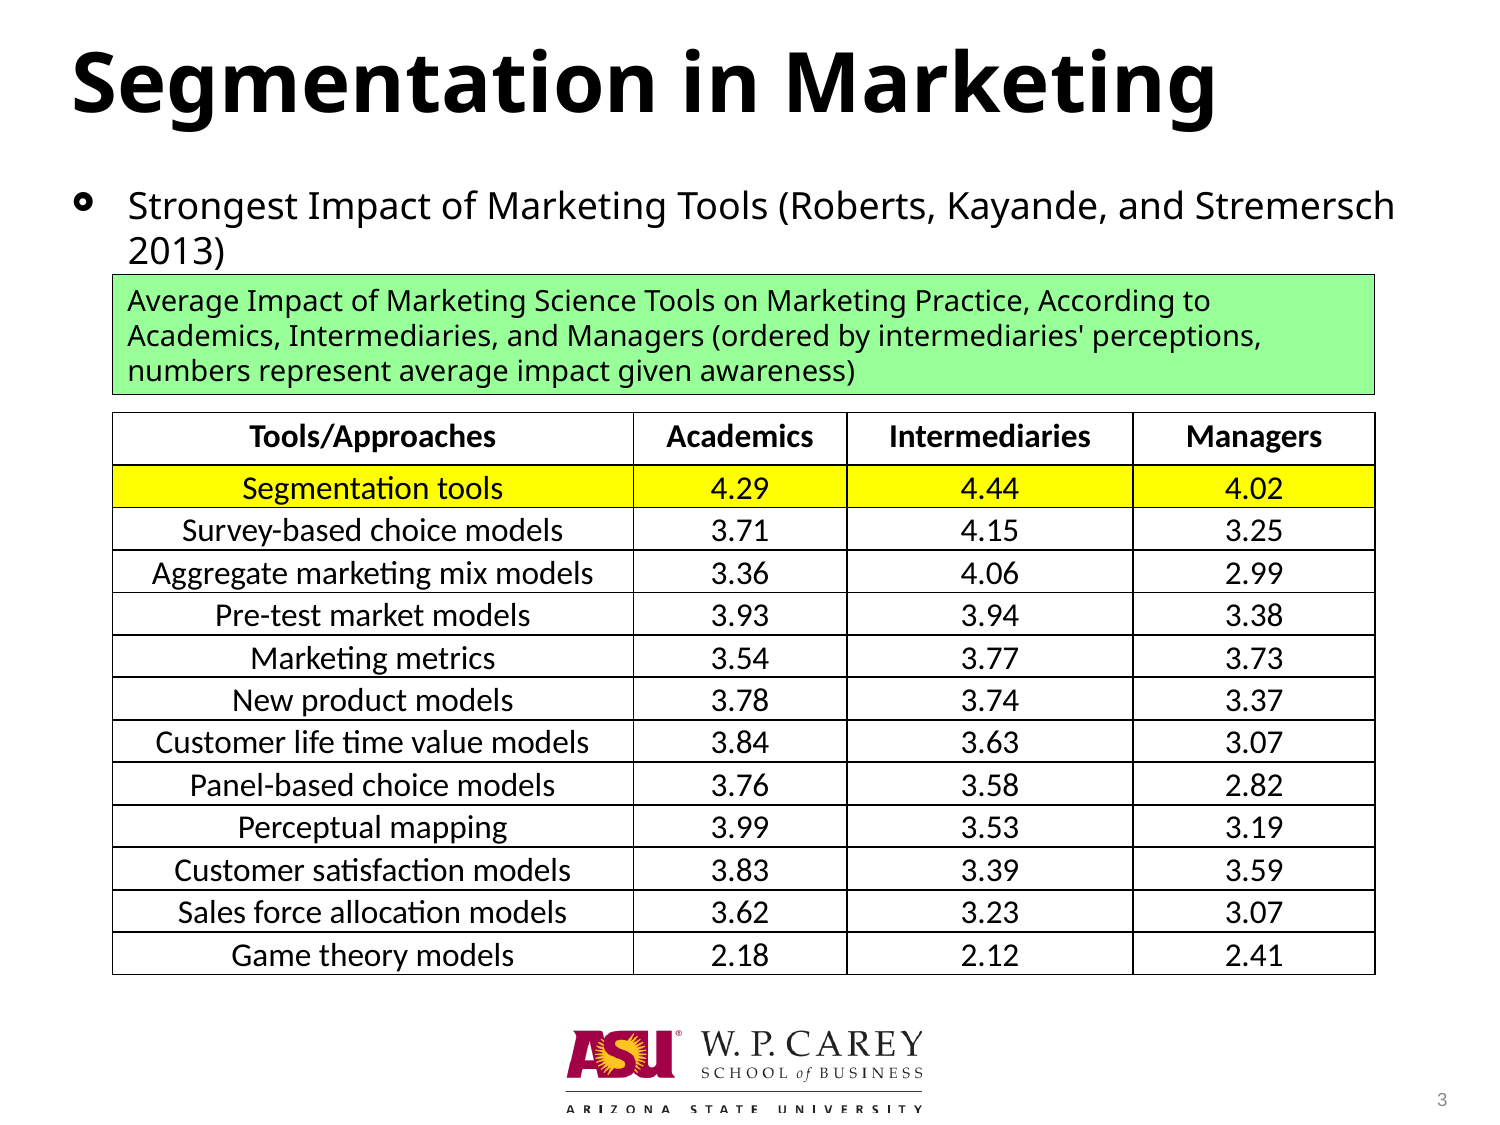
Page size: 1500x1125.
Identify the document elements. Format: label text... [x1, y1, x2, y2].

table_cell 3.63 [848, 721, 1132, 761]
table_cell 3.99 [634, 806, 846, 846]
table_cell Panel-based choice models [113, 763, 633, 804]
table_cell 3.94 [848, 593, 1132, 634]
table_cell 3.07 [1134, 891, 1374, 931]
table_cell 4.06 [848, 551, 1132, 592]
table_cell 3.39 [848, 848, 1132, 889]
picture [565, 1029, 922, 1113]
table_cell 4.44 [848, 466, 1132, 507]
slide_number 3 [1112, 1075, 1463, 1123]
table_cell 3.58 [848, 763, 1132, 804]
table_header Tools/Approaches [113, 413, 633, 464]
table_cell Segmentation tools [113, 466, 633, 507]
table_cell 3.84 [634, 721, 846, 761]
table_cell 2.41 [1134, 933, 1374, 974]
table_cell 2.12 [848, 933, 1132, 974]
table_cell 3.19 [1134, 806, 1374, 846]
table_cell 3.74 [848, 678, 1132, 719]
table_cell Aggregate marketing mix models [113, 551, 633, 592]
table_cell Marketing metrics [113, 636, 633, 676]
table_cell 3.53 [848, 806, 1132, 846]
table_cell 4.15 [848, 508, 1132, 549]
table_header Intermediaries [848, 413, 1132, 464]
table_cell 2.99 [1134, 551, 1374, 592]
table_cell 2.82 [1134, 763, 1374, 804]
table_cell Sales force allocation models [113, 891, 633, 931]
table_cell Pre-test market models [113, 593, 633, 634]
table_cell 3.73 [1134, 636, 1374, 676]
table_cell Customer satisfaction models [113, 848, 633, 889]
table_cell 3.37 [1134, 678, 1374, 719]
title Segmentation in Marketing [56, 8, 1461, 163]
table_cell 3.71 [634, 508, 846, 549]
table_cell Perceptual mapping [113, 806, 633, 846]
table_cell 3.23 [848, 891, 1132, 931]
table_header Academics [634, 413, 846, 464]
table_cell 2.18 [634, 933, 846, 974]
table_cell 4.29 [634, 466, 846, 507]
table_cell 4.02 [1134, 466, 1374, 507]
table_cell 3.78 [634, 678, 846, 719]
table_cell 3.59 [1134, 848, 1374, 889]
table_cell 3.77 [848, 636, 1132, 676]
table_cell 3.25 [1134, 508, 1374, 549]
table_cell 3.07 [1134, 721, 1374, 761]
table_cell New product models [113, 678, 633, 719]
table_cell 3.62 [634, 891, 846, 931]
table_header Managers [1134, 413, 1374, 464]
table_cell 3.38 [1134, 593, 1374, 634]
table_cell 3.76 [634, 763, 846, 804]
table_cell 3.93 [634, 593, 846, 634]
text_box Average Impact of Marketing Science Tools on Marketing Practice, According to Academics, Intermediaries, and Managers (ordered by intermediaries' perceptions, numbers represent average impact given awareness) [112, 274, 1375, 395]
text_box Strongest Impact of Marketing Tools (Roberts, Kayande, and Stremersch 2013) [56, 174, 1500, 250]
table_cell 3.54 [634, 636, 846, 676]
table_cell Survey-based choice models [113, 508, 633, 549]
table_cell Customer life time value models [113, 721, 633, 761]
table_cell 3.36 [634, 551, 846, 592]
table_cell Game theory models [113, 933, 633, 974]
table_cell 3.83 [634, 848, 846, 889]
